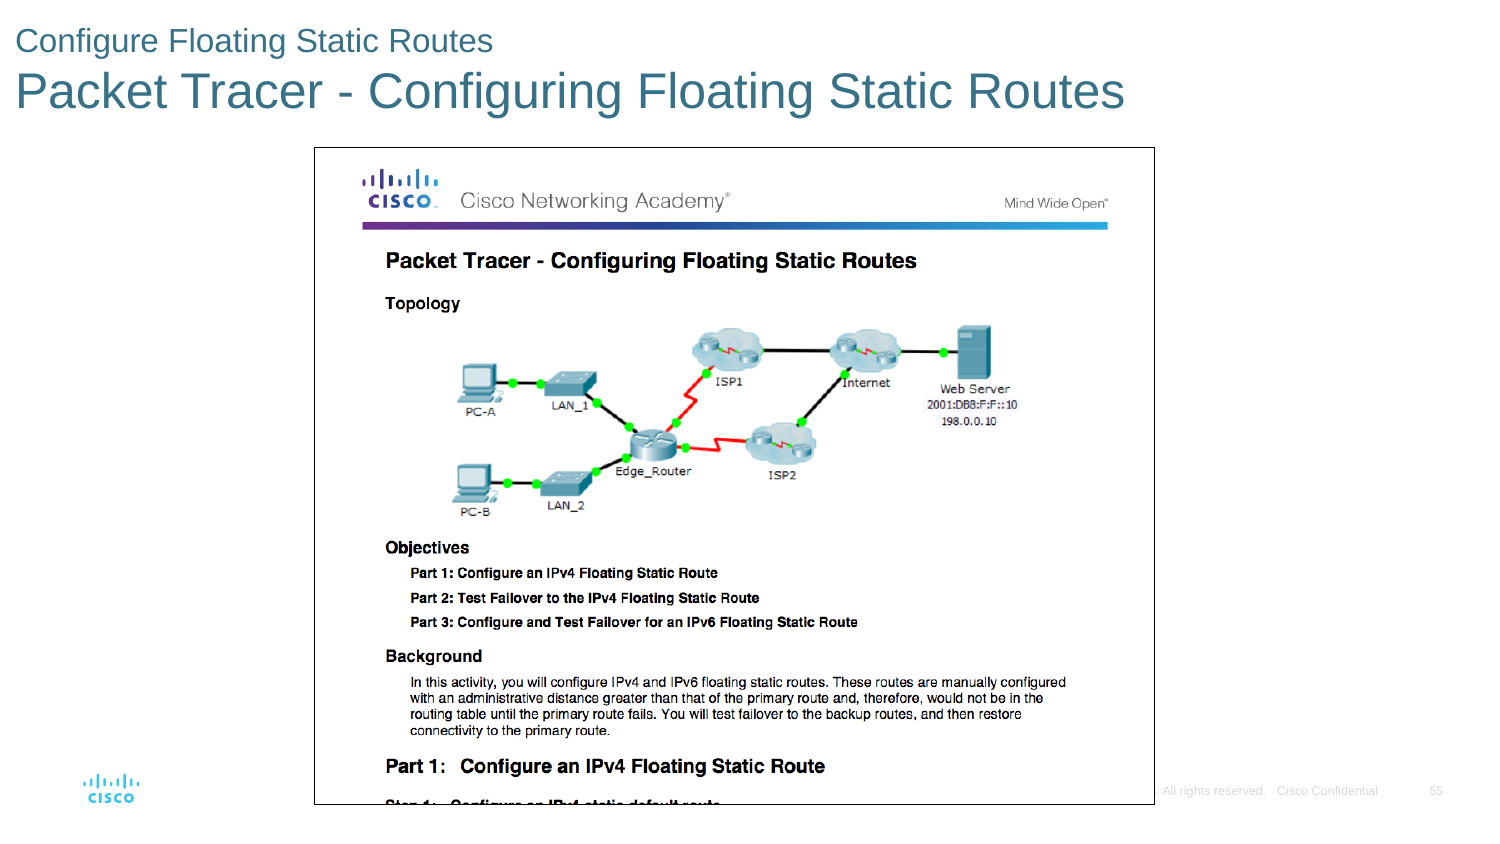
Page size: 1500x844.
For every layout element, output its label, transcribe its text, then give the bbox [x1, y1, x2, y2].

title Configure Floating Static Routes Packet Tracer - Configuring Floating Static Routes [0, 6, 1500, 131]
picture [314, 147, 1155, 805]
